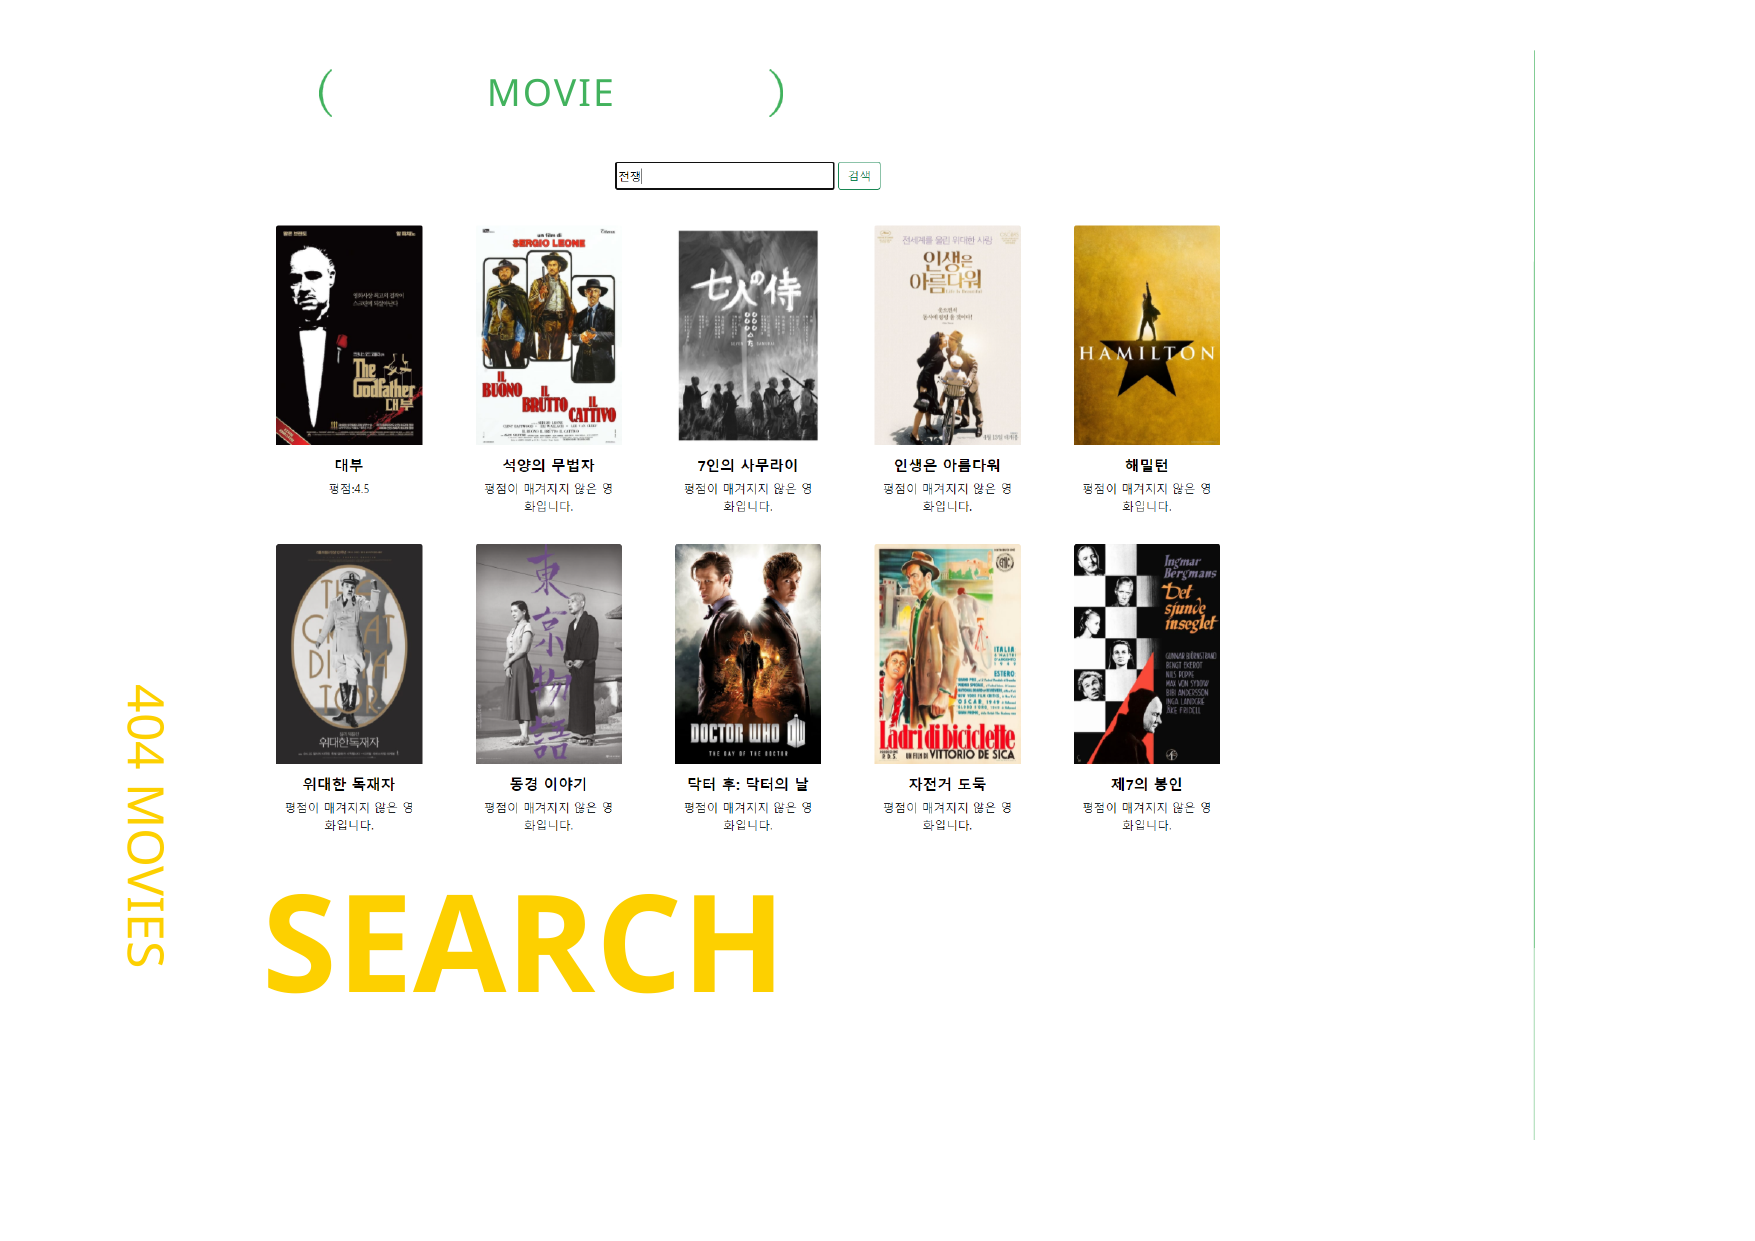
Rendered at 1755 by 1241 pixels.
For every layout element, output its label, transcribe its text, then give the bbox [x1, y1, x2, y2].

list MOVIE [302, 35, 800, 151]
list 404 MOVIES [44, 209, 175, 1034]
list SEARCH [262, 915, 1444, 1152]
picture [262, 152, 1241, 843]
